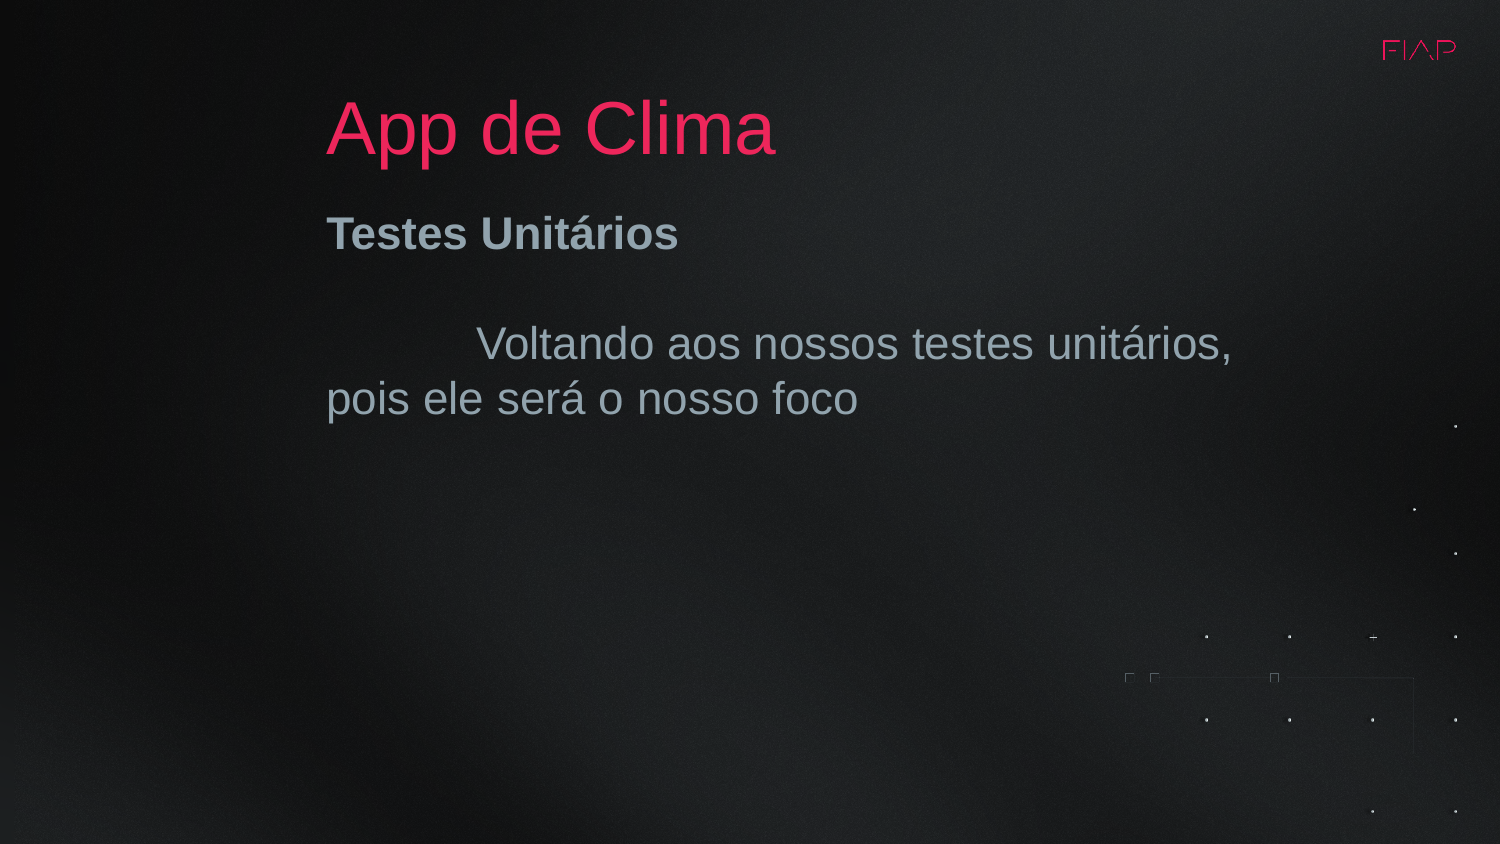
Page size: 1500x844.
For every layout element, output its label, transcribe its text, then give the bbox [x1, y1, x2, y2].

text_box App de Clima [311, 72, 1126, 177]
text_box Testes Unitários Voltando aos nossos testes unitários, pois ele será o nosso foco [311, 196, 1292, 431]
picture [0, 0, 1500, 844]
